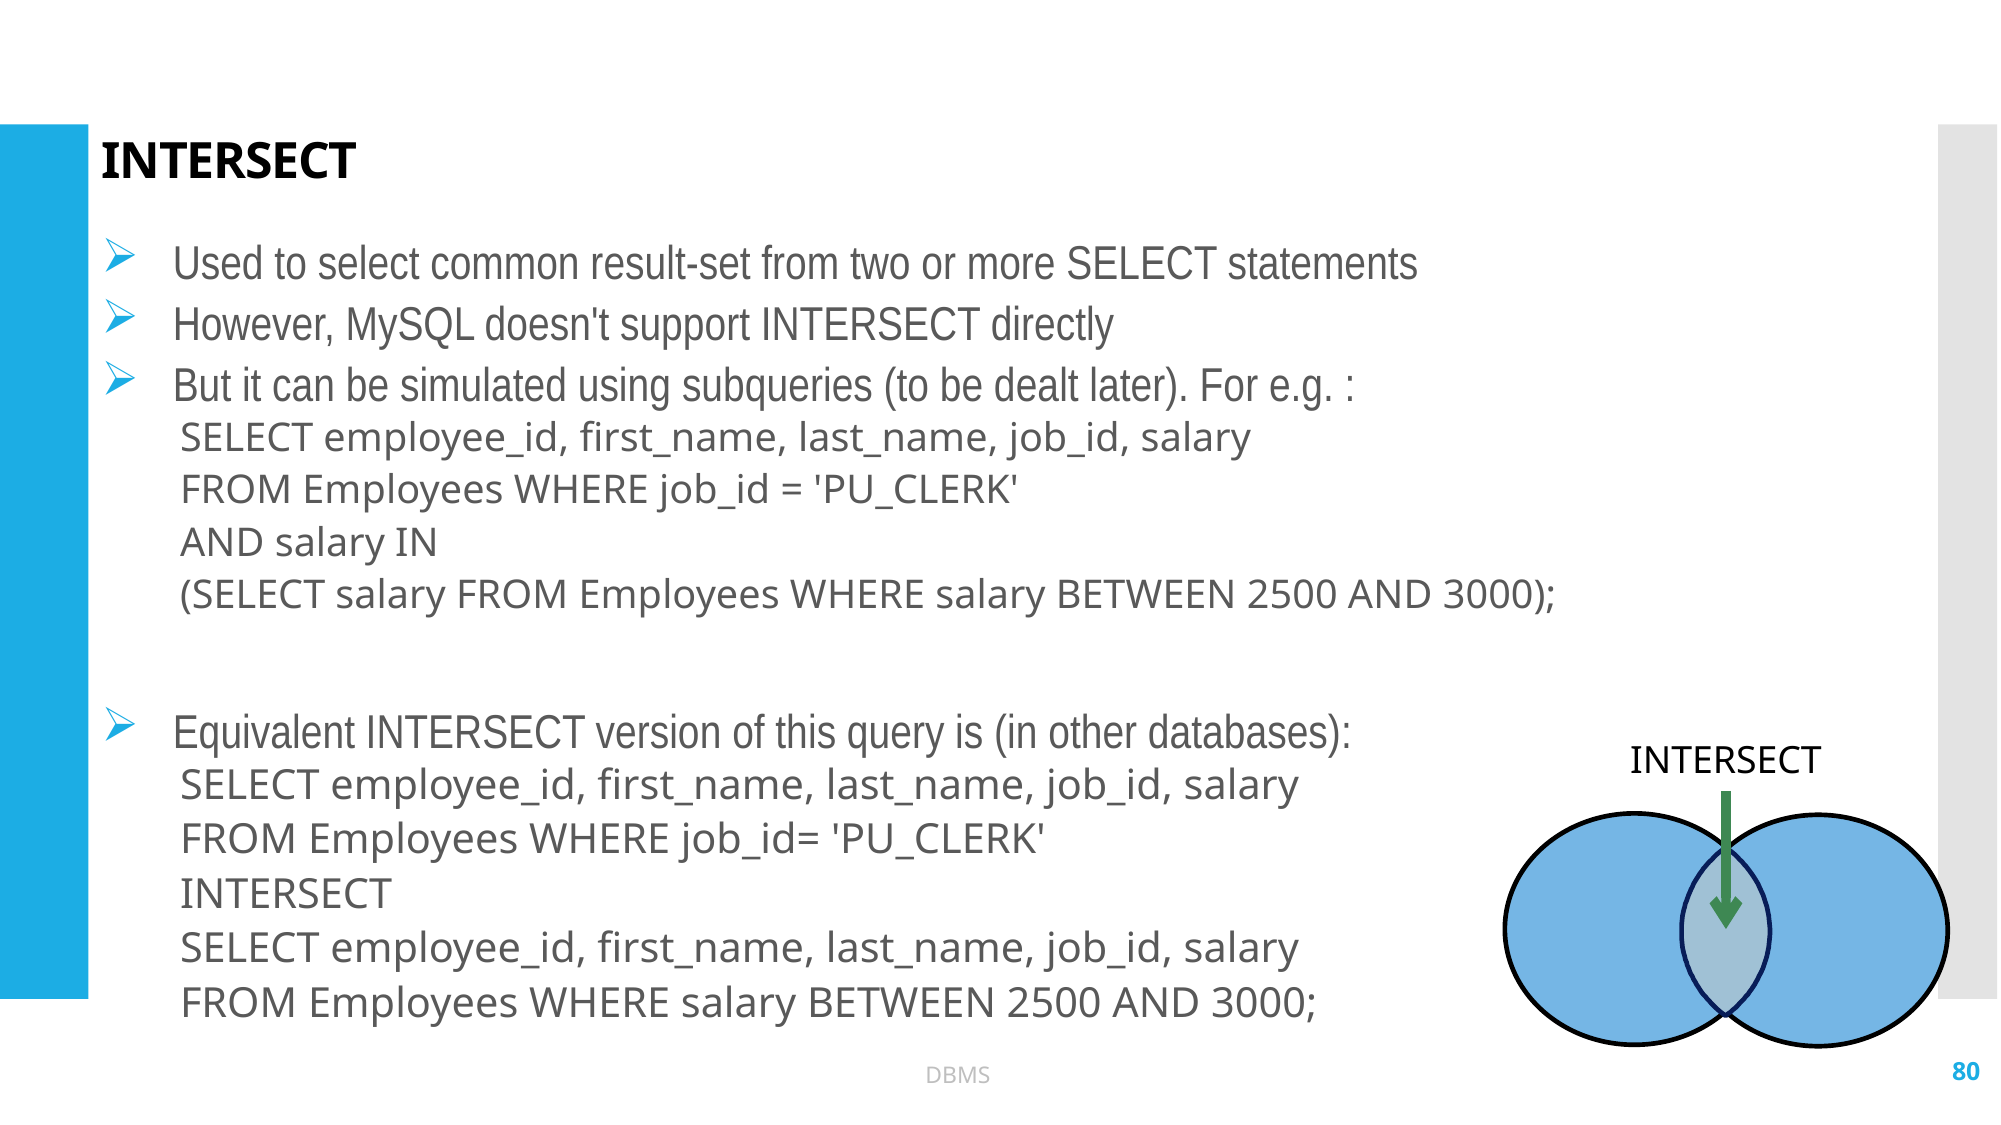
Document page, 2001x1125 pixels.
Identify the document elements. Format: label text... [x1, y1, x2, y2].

text_box [1728, 816, 1948, 1047]
footer DBMS [473, 1046, 1443, 1107]
list Used to select common result-set from two or more SELECT statements However, MySQL doesn't support INTERSECT directly But it can be simulated using subqueries (to be dealt later). For e.g. : SELECT employee_id, first_name, last_name, job_id, salary FROM Employees WHERE job_id = 'PU_CLERK' AND salary IN (SELECT salary FROM Employees WHERE salary BETWEEN 2500 AND 3000); Equivalent INTERSECT version of this query is (in other databases): SELECT employee_id, first_name, last_name, job_id, salary FROM Employees WHERE job_id= 'PU_CLERK' INTERSECT SELECT employee_id, first_name, last_name, job_id, salary FROM Employees WHERE salary BETWEEN 2500 AND 3000; [86, 231, 1830, 1036]
slide_number 80 [1744, 1042, 1996, 1103]
title INTERSECT [86, 128, 1653, 189]
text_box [1615, 727, 1837, 930]
text_box [1584, 1036, 1685, 1045]
text_box [1681, 930, 1770, 1016]
